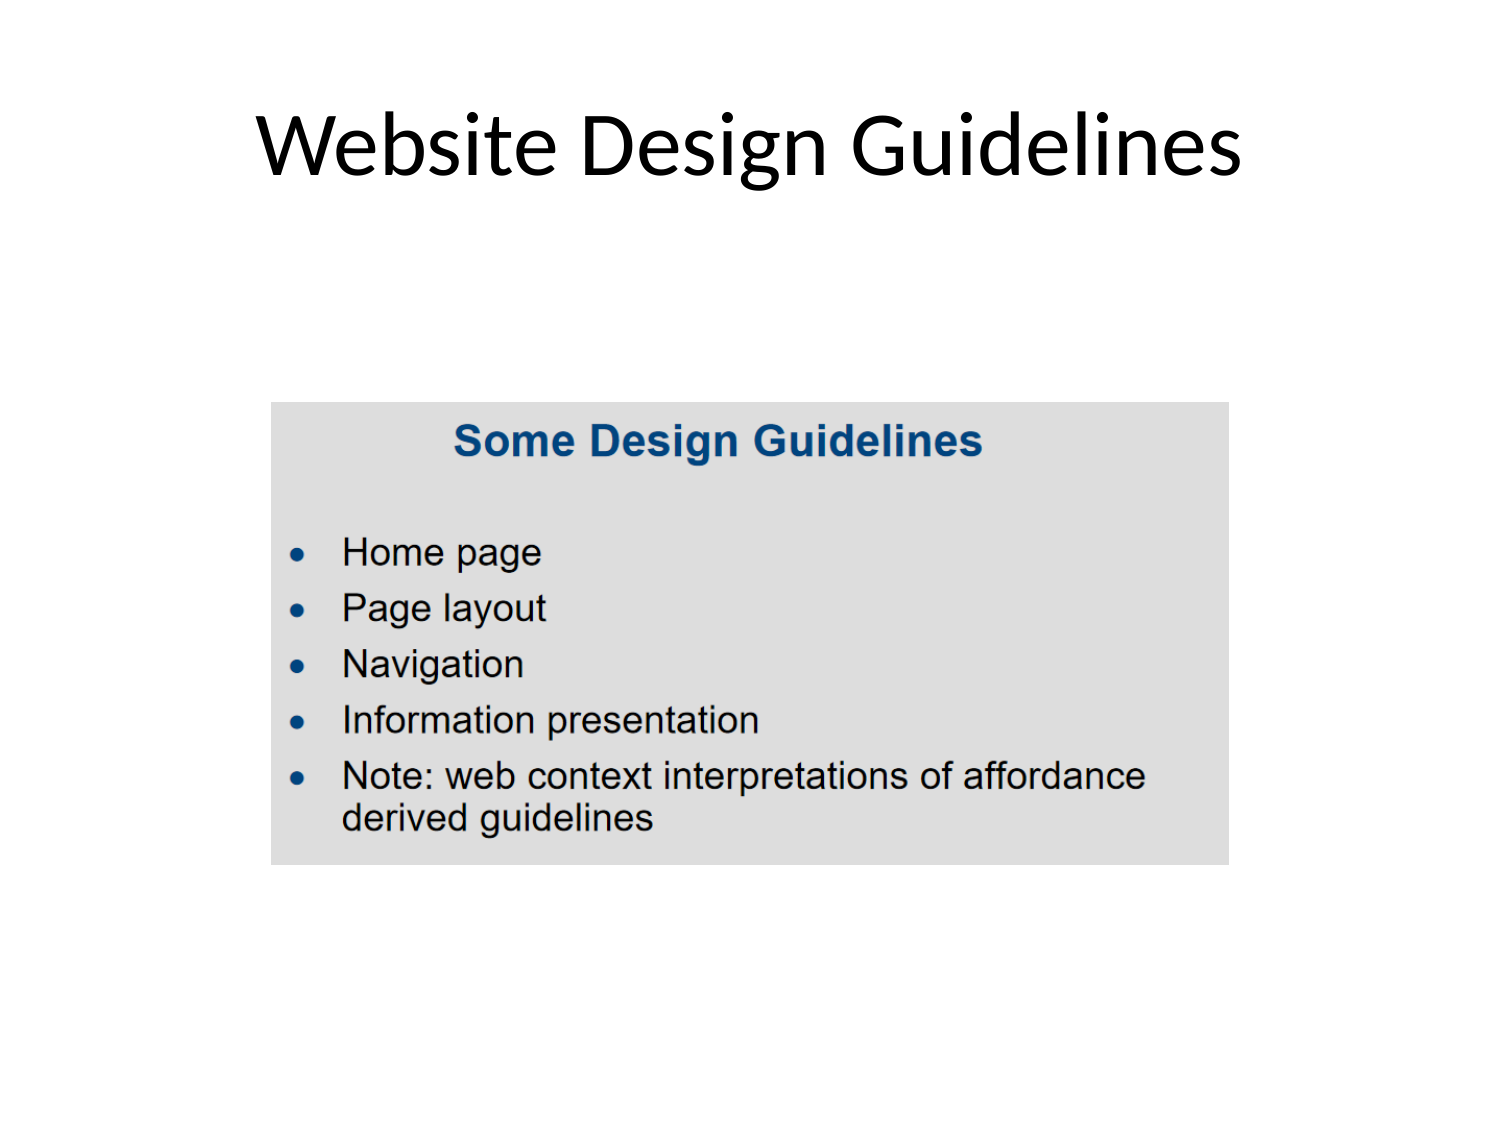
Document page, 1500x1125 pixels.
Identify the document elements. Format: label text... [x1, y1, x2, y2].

title Website Design Guidelines [75, 45, 1425, 233]
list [271, 402, 1229, 866]
